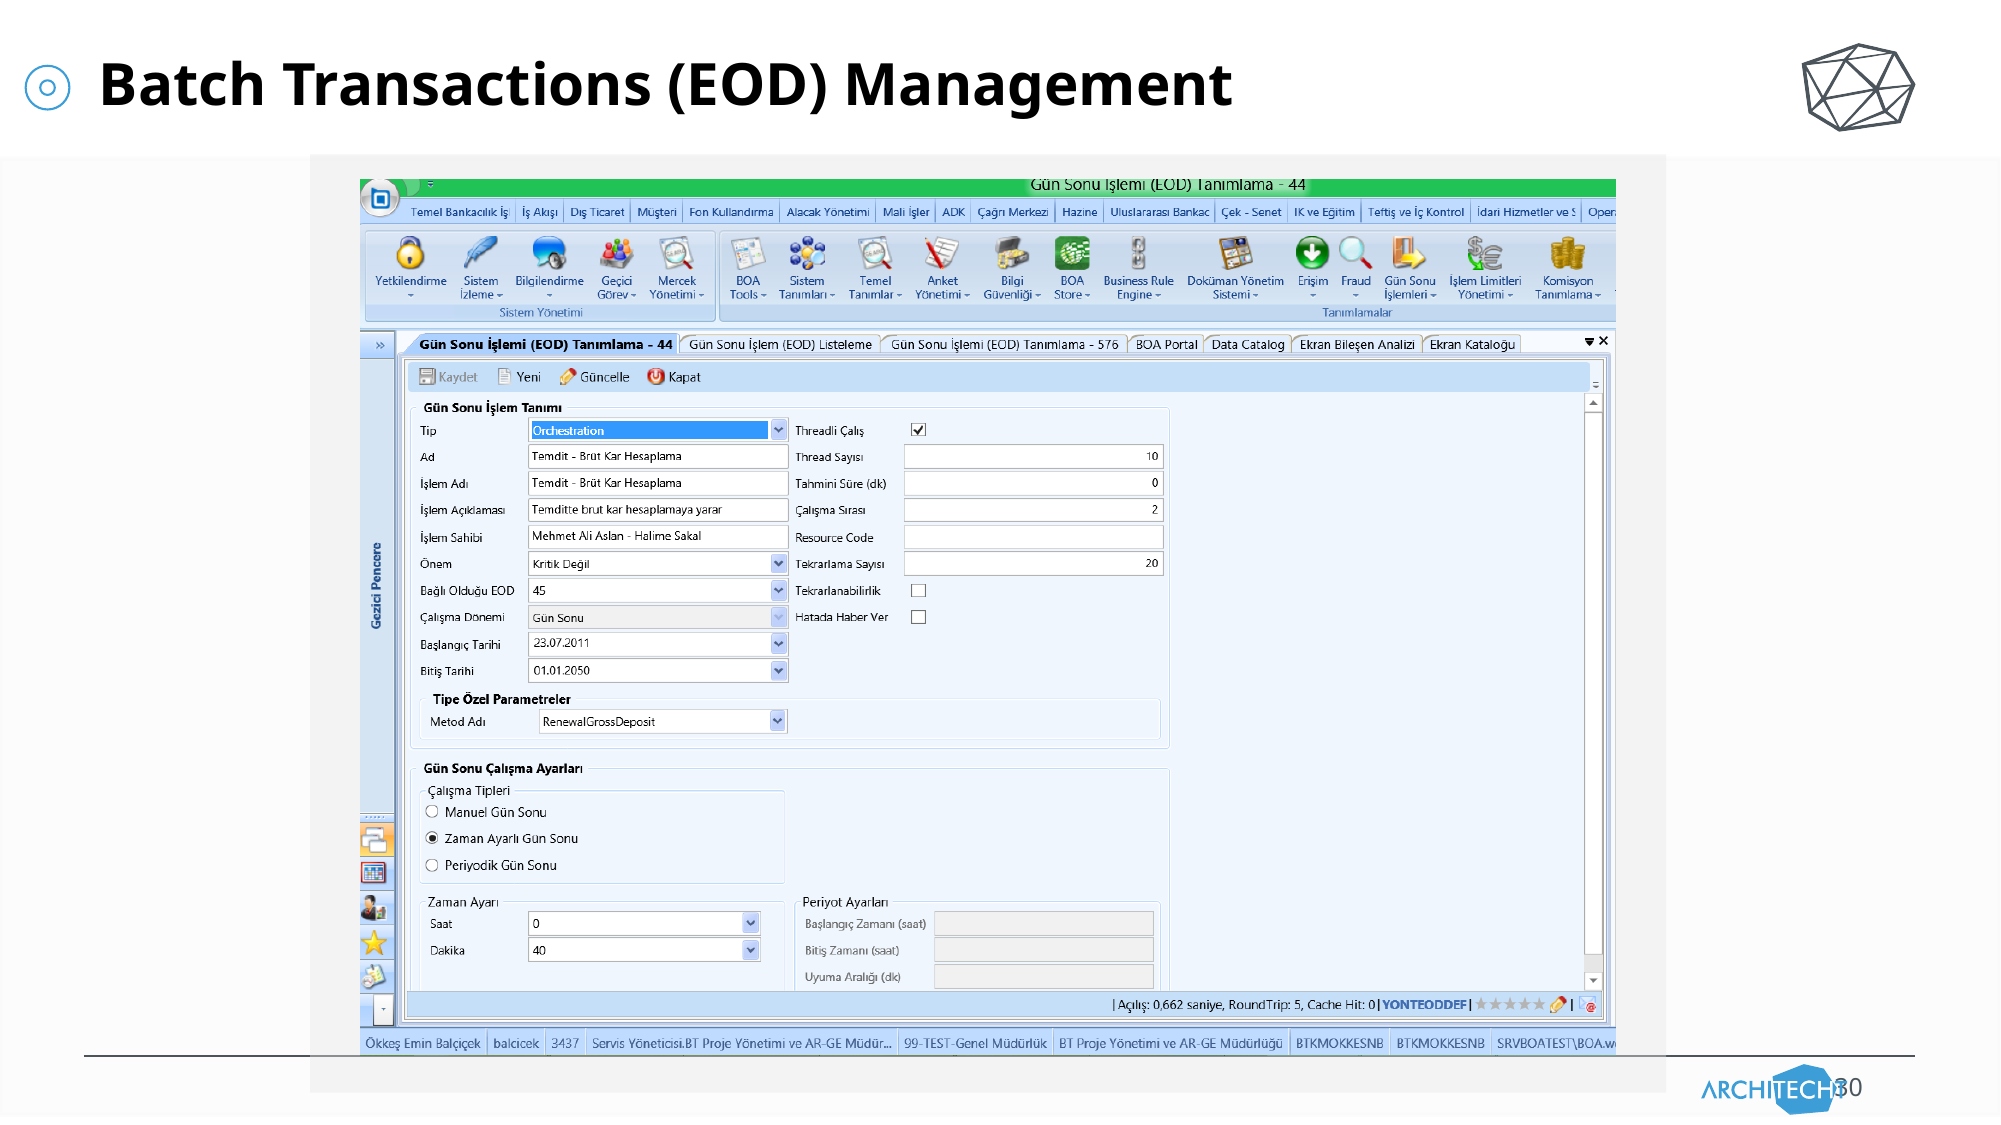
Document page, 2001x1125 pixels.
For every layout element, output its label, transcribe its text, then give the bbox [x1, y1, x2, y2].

picture [360, 179, 1616, 1056]
picture [1797, 38, 1924, 137]
text_box [309, 153, 1667, 1094]
list Batch Transactions (EOD) Management [83, 47, 1798, 128]
